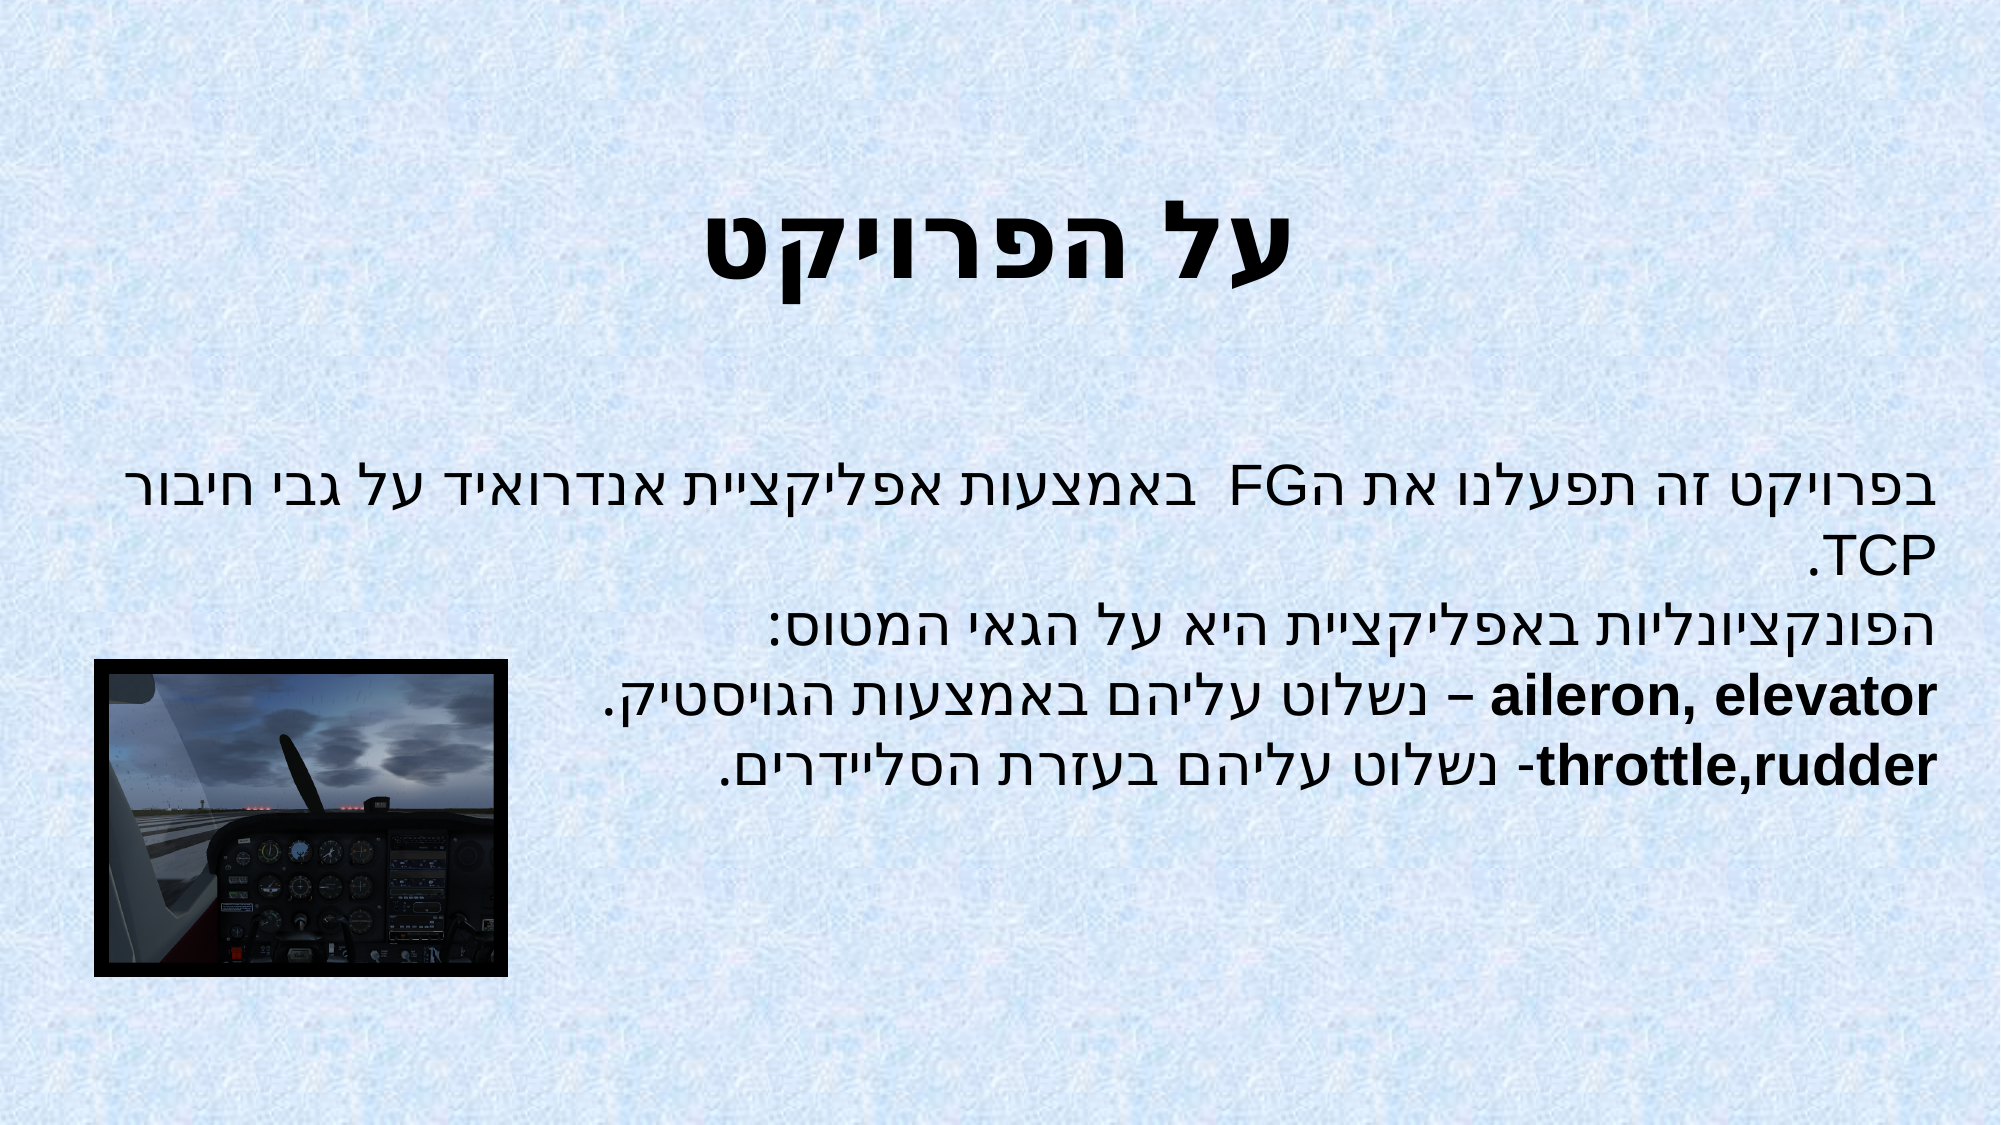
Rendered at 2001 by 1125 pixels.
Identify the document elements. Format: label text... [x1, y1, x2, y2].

picture [0, 0, 2001, 1125]
text_box בפרויקט זה תפעלנו את הFG באמצעות אפליקציית אנדרואיד על גבי חיבור TCP. הפונקציונליות באפליקציית היא על הגאי המטוס: aileron, elevator – נשלוט עליהם באמצעות הגויסטיק. throttle,rudder- נשלוט עליהם בעזרת הסליידרים. [74, 439, 1954, 875]
title על הפרויקט [231, 149, 1795, 439]
